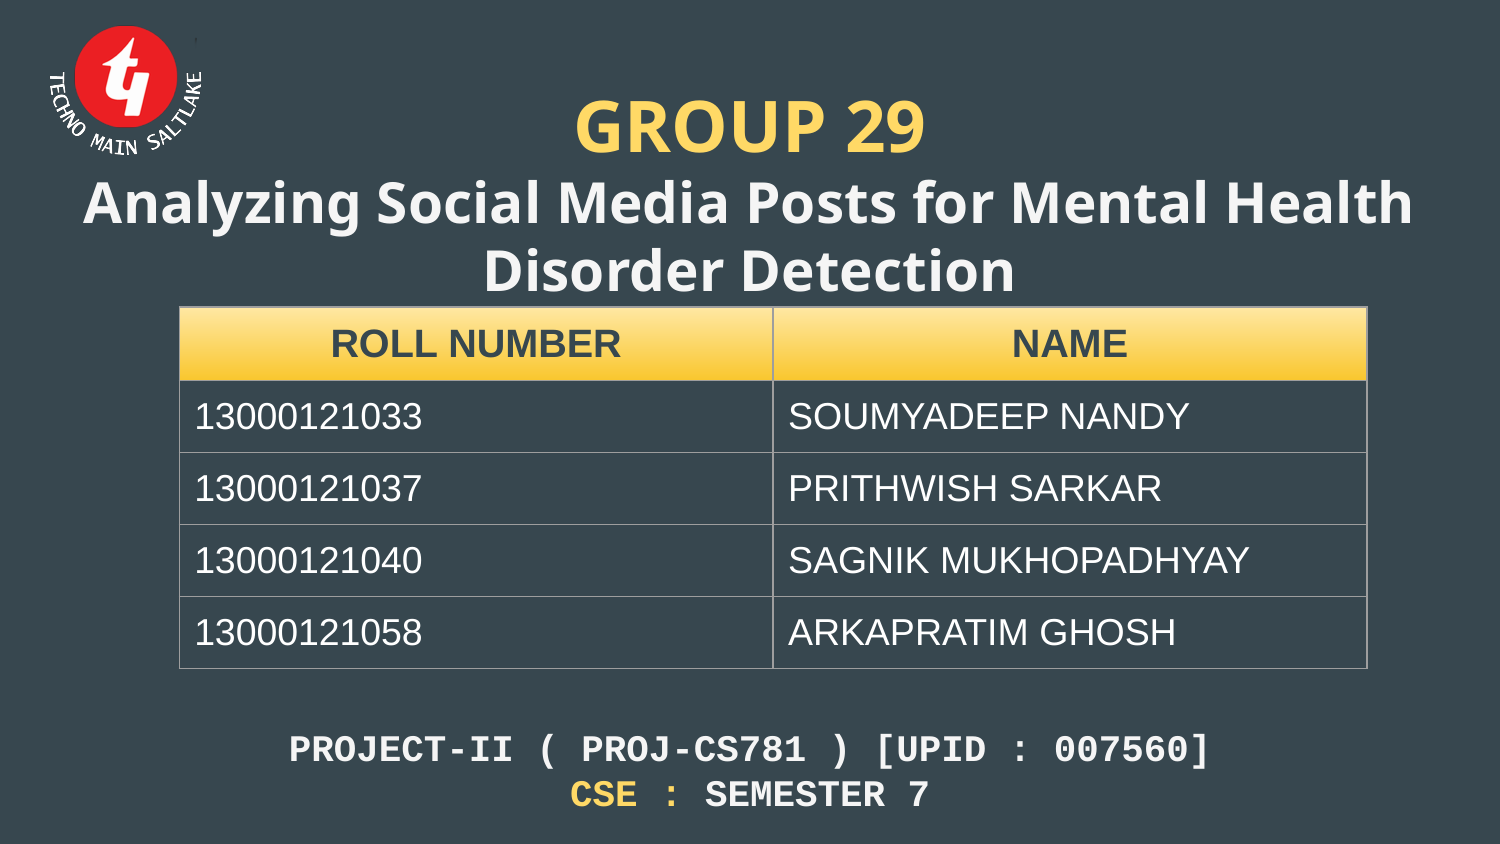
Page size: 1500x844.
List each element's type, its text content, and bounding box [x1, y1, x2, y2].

table_cell SAGNIK MUKHOPADHYAY [774, 525, 1366, 596]
table_cell 13000121033 [180, 381, 772, 452]
table_cell SOUMYADEEP NANDY [774, 381, 1366, 452]
title GROUP 29 Analyzing Social Media Posts for Mental Health Disorder Detection [221, 66, 1449, 161]
picture [33, 0, 217, 183]
table_cell ARKAPRATIM GHOSH [774, 597, 1366, 668]
table_cell 13000121040 [180, 525, 772, 596]
table_cell PRITHWISH SARKAR [774, 453, 1366, 524]
table_cell 13000121058 [180, 597, 772, 668]
table_cell 13000121037 [180, 453, 772, 524]
table_header ROLL NUMBER [180, 308, 772, 380]
text_box PROJECT-II ( PROJ-CS781 ) [UPID : 007560] CSE : SEMESTER 7 [34, 709, 1466, 830]
table_header NAME [774, 308, 1366, 380]
